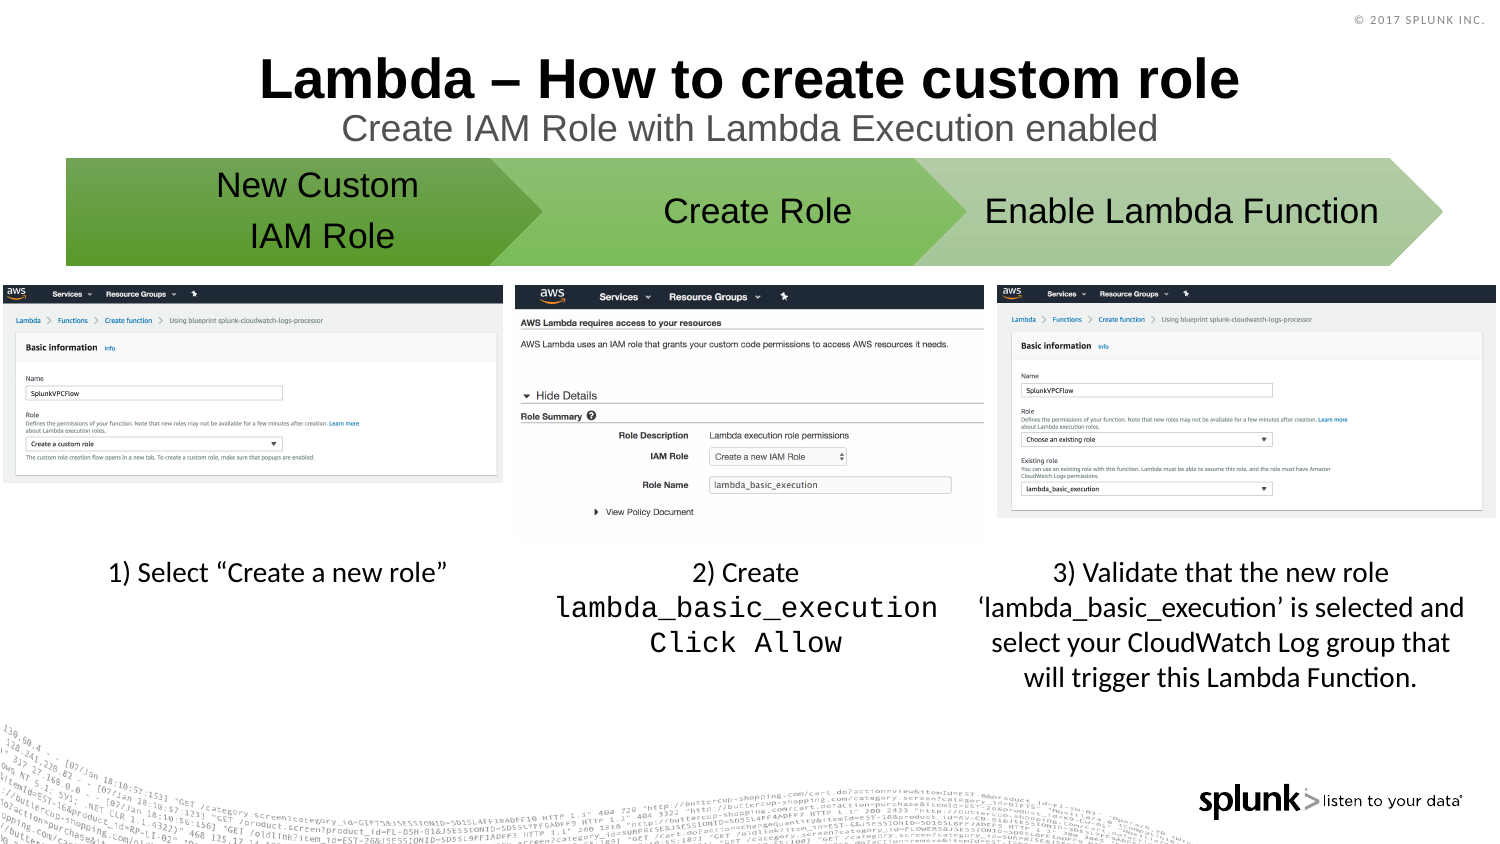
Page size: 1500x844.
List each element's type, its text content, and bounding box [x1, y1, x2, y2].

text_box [64, 157, 1444, 266]
picture [0, 0, 1500, 844]
text_box 3) Validate that the new role ‘lambda_basic_execution’ is selected and select your CloudWatch Log group that will trigger this Lambda Function. [971, 553, 1471, 694]
text_box 2) Create lambda_basic_execution Click Allow [519, 553, 971, 659]
subtitle Create IAM Role with Lambda Execution enabled [56, 108, 1444, 142]
title Lambda – How to create custom role [56, 38, 1444, 93]
text_box 1) Select “Create a new role” [56, 553, 500, 589]
